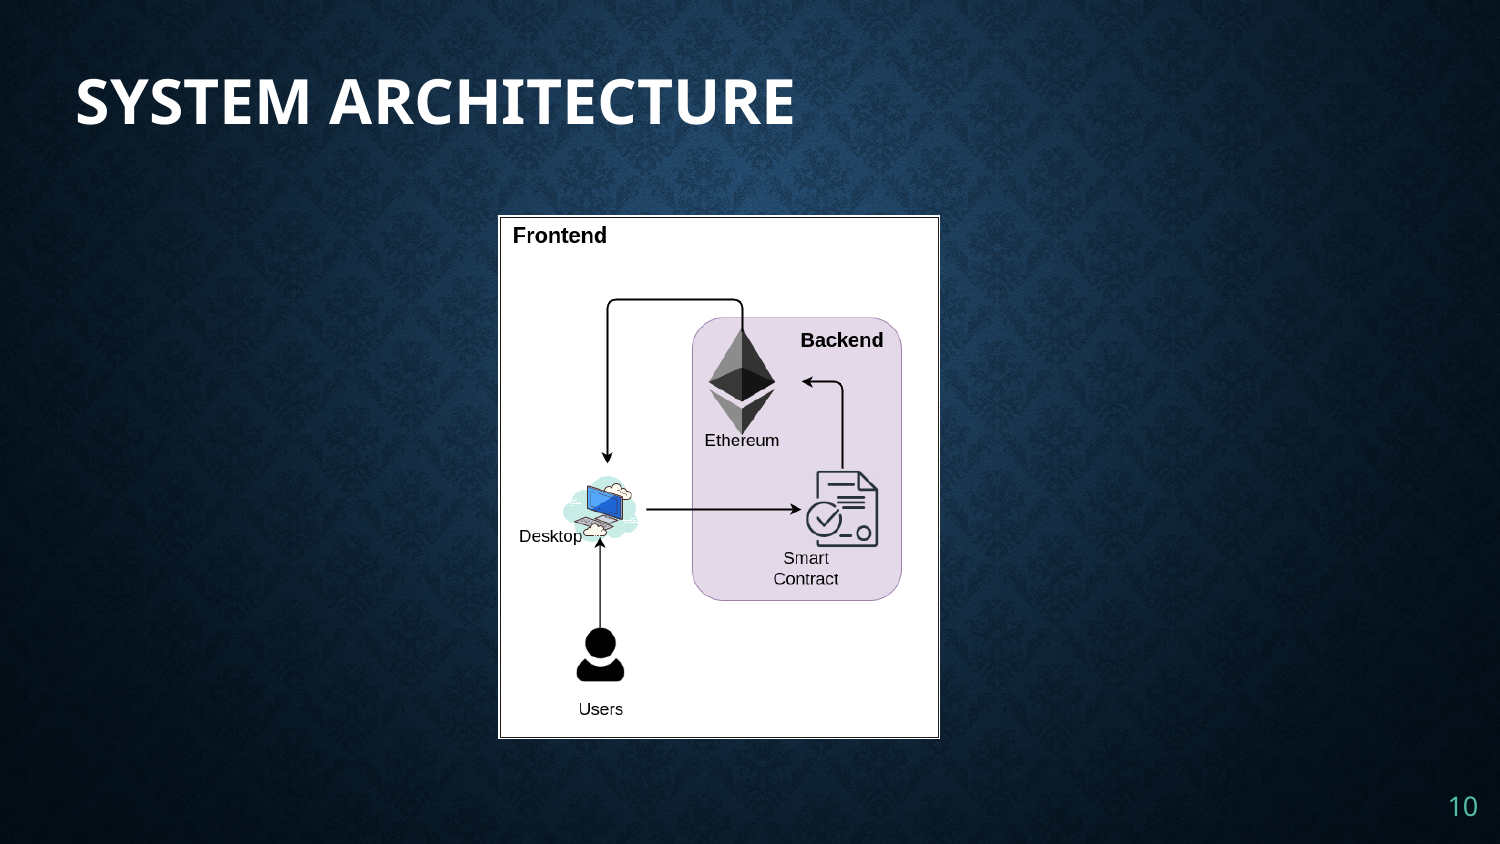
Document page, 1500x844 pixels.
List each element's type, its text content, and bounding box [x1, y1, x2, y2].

picture [0, 0, 1500, 844]
title SYSTEM ARCHITECTURE [75, 72, 1251, 138]
slide_number ‹#› [1426, 779, 1500, 837]
